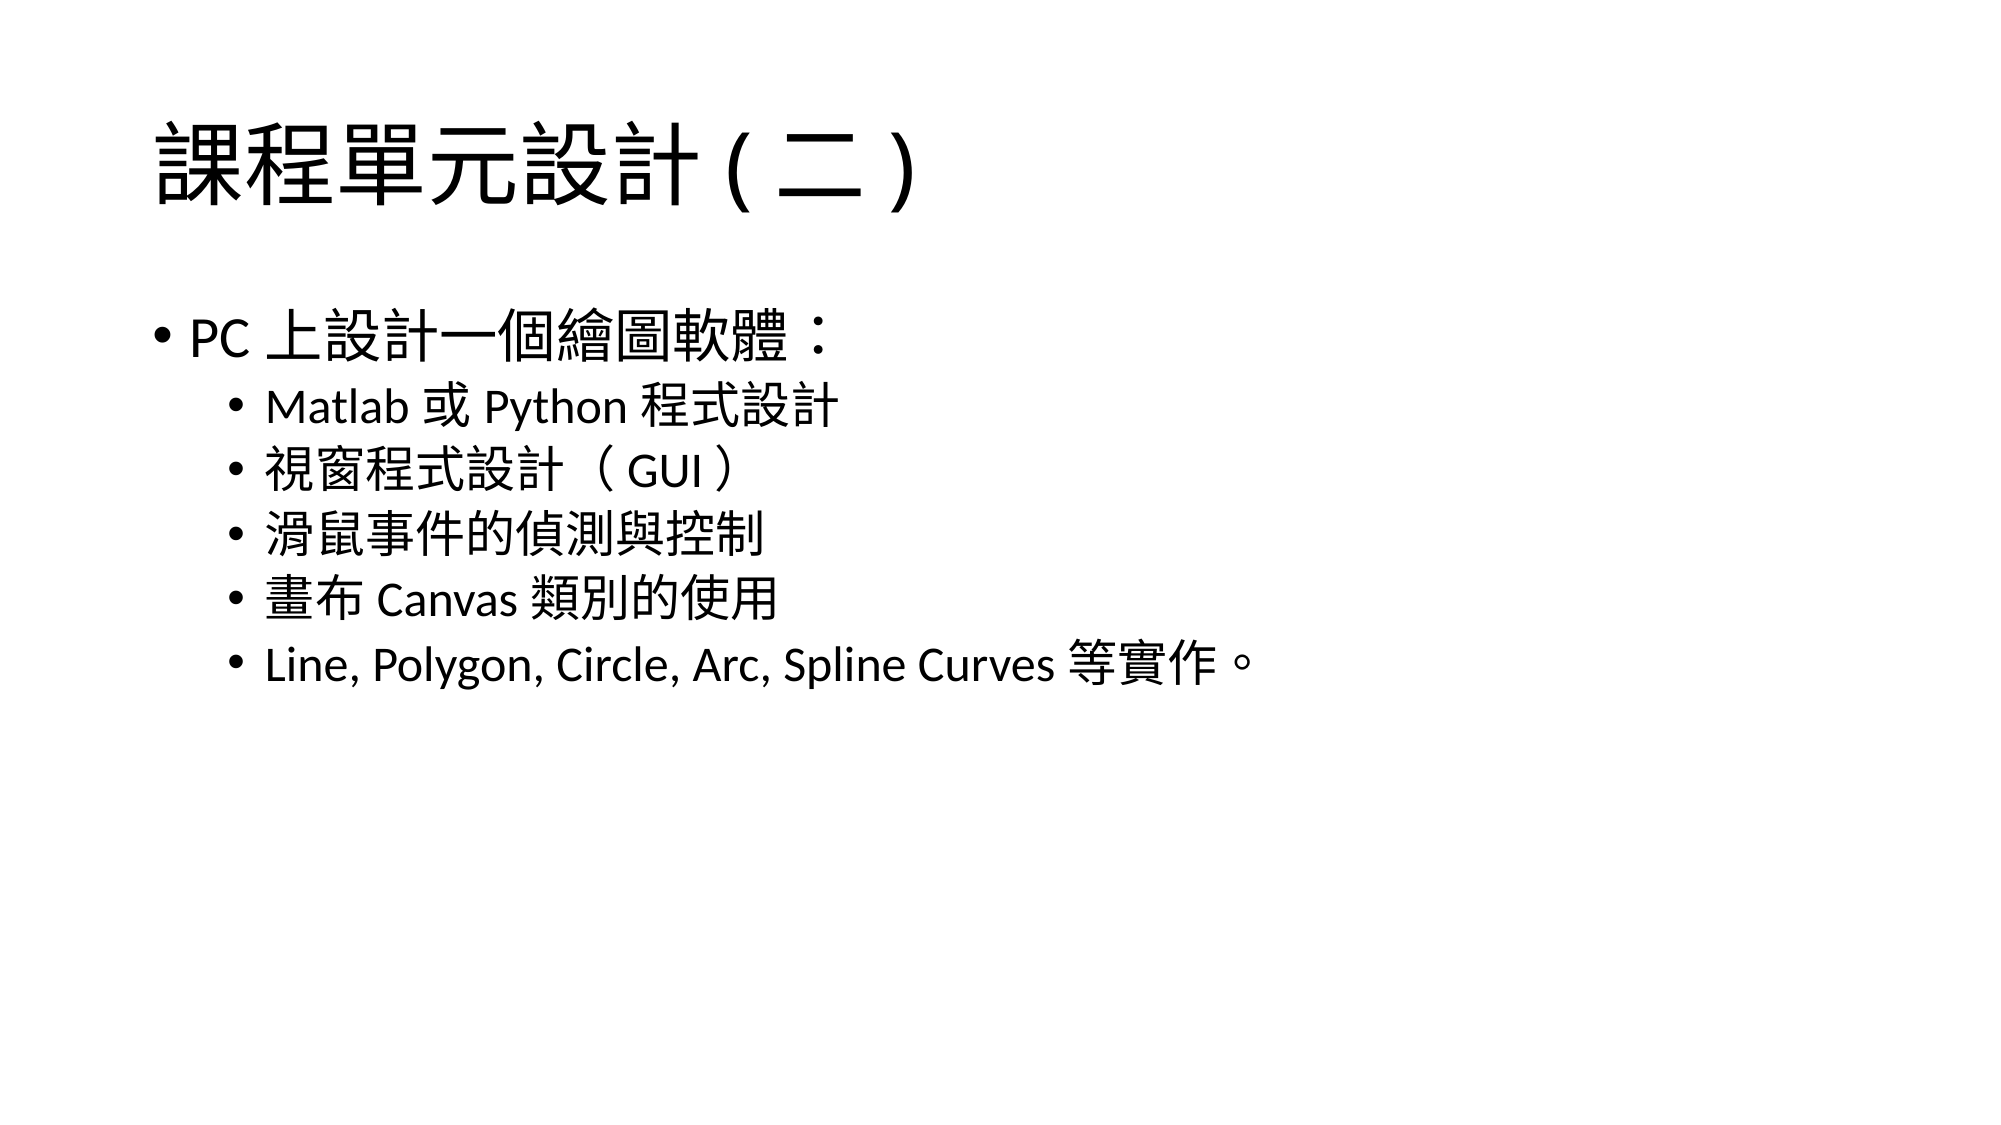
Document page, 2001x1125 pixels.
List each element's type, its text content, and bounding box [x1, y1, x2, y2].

title 課程單元設計(二) [137, 59, 1863, 278]
list PC上設計一個繪圖軟體： Matlab或Python程式設計 視窗程式設計（GUI） 滑鼠事件的偵測與控制 畫布Canvas類別的使用 Line, Polygon, Circle, Arc, Spline Curves等實作。 [137, 299, 1863, 1014]
